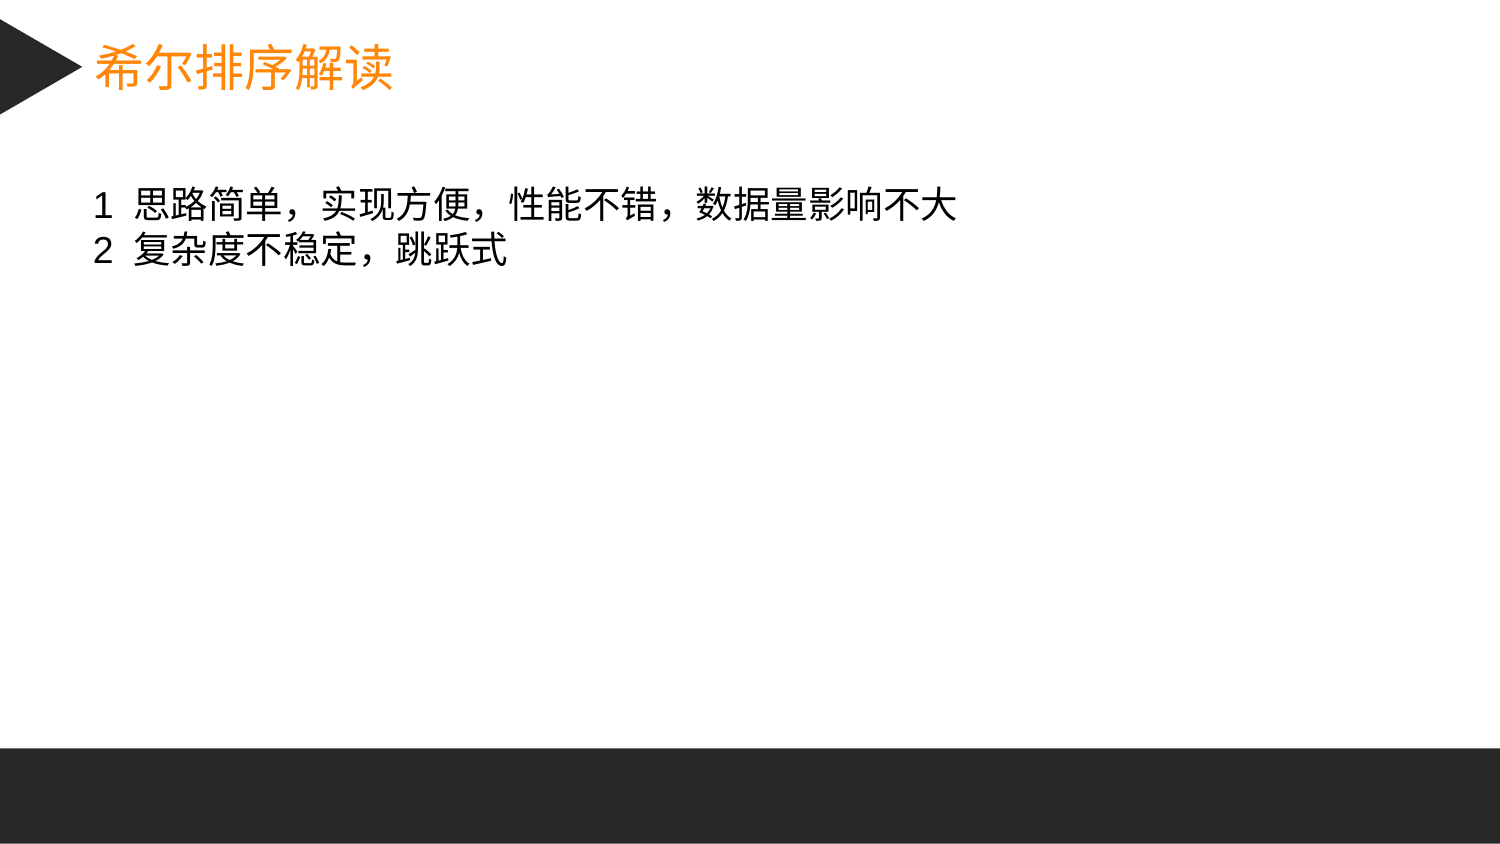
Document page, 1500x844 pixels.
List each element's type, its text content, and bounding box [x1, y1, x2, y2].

text_box [0, 19, 83, 115]
text_box 希尔排序解读 [79, 29, 410, 104]
text_box 1 思路简单，实现方便，性能不错，数据量影响不大 2 复杂度不稳定，跳跃式 [78, 173, 998, 279]
text_box [0, 748, 1500, 844]
